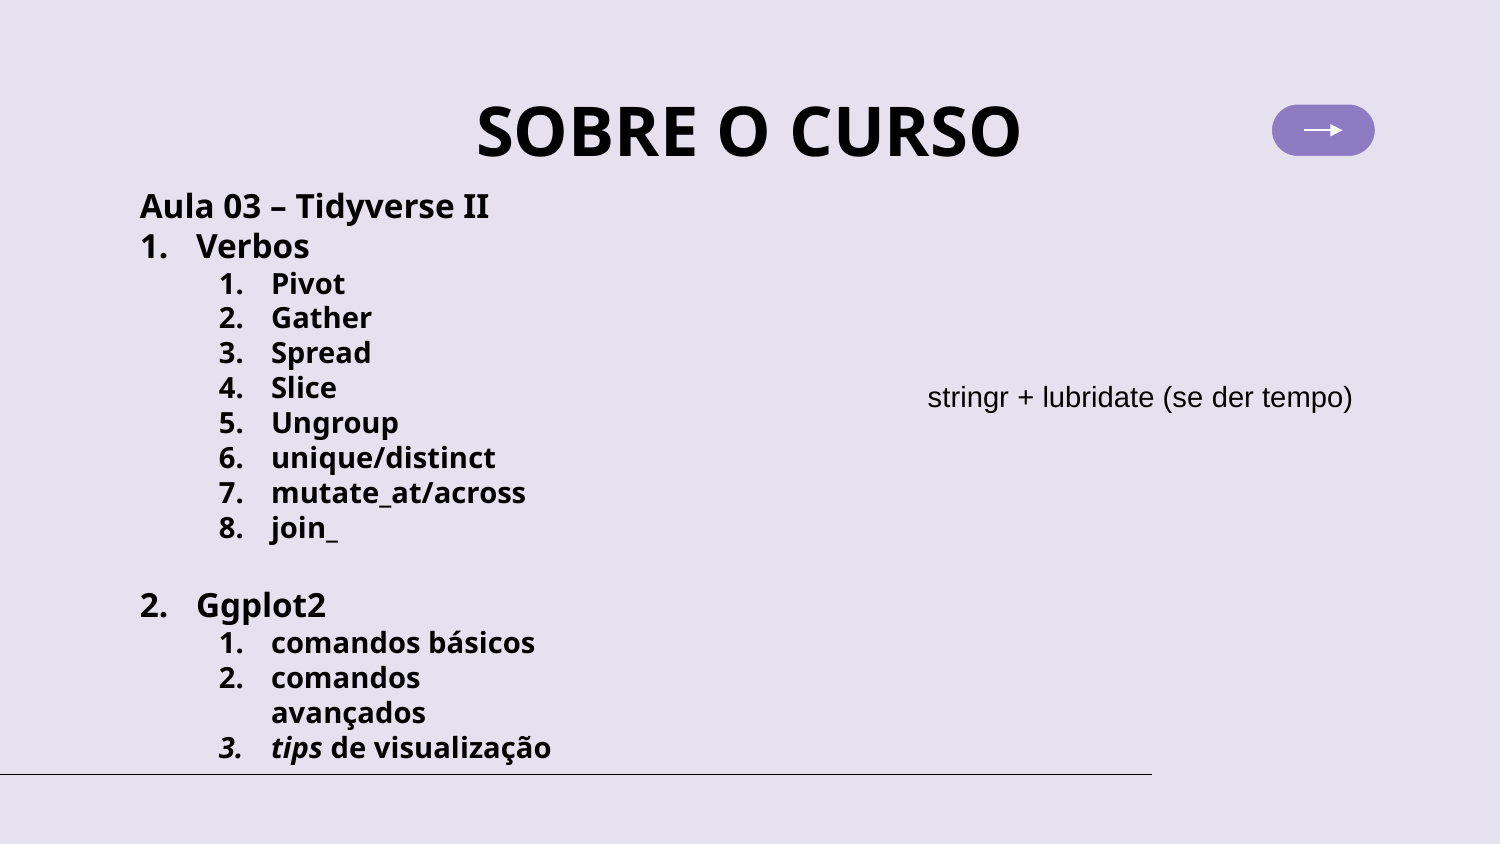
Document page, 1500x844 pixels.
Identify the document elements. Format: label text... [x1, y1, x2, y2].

title SOBRE O CURSO [116, 72, 1384, 167]
text_box stringr + lubridate (se der tempo) [912, 371, 1394, 422]
subtitle Aula 03 – Tidyverse II Verbos Pivot Gather Spread Slice Ungroup unique/distinct mutate_at/across join_ Ggplot2 comandos básicos comandos avançados tips de visualização [106, 412, 587, 577]
